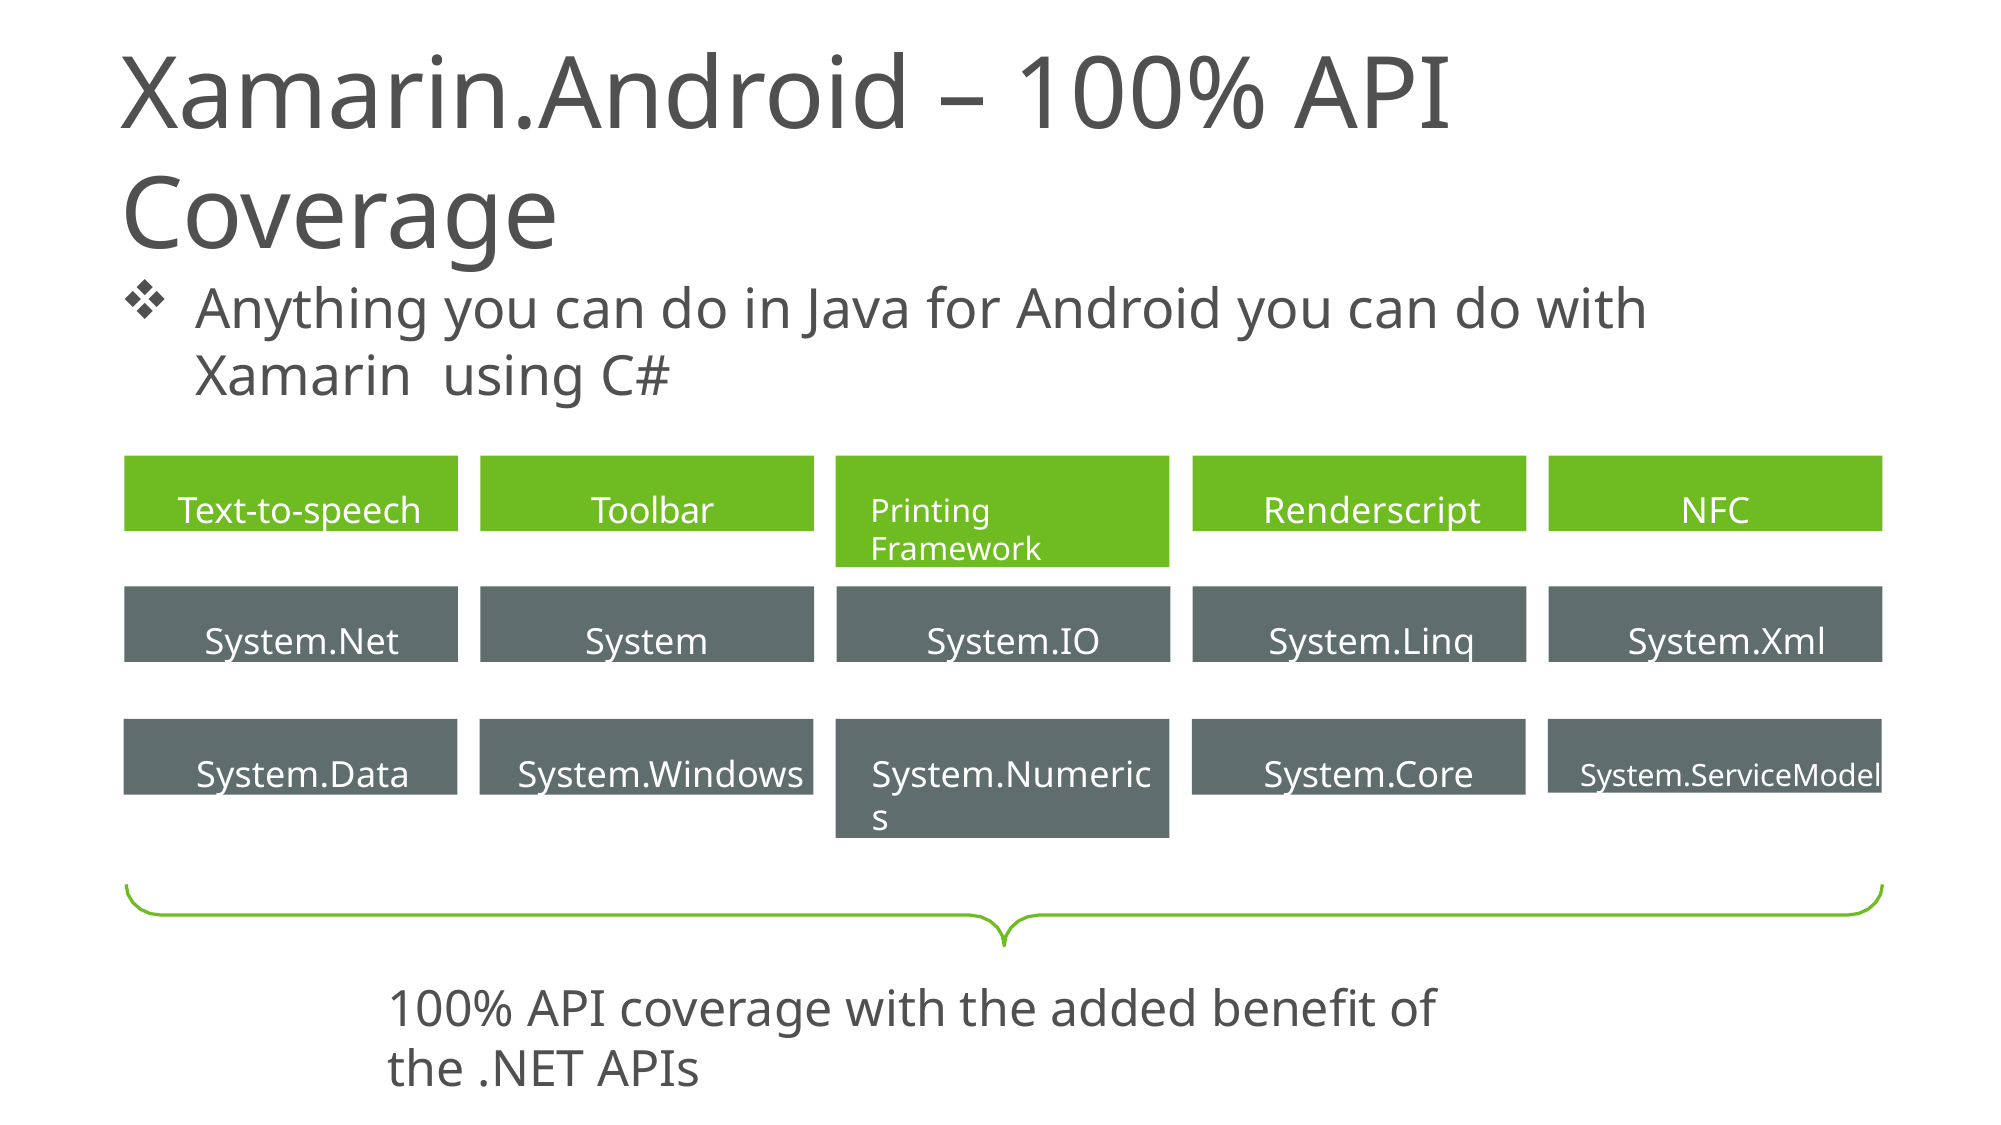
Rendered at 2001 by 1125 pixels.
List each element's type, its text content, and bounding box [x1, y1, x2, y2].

text_box NFC [1548, 455, 1883, 532]
text_box Toolbar [480, 455, 815, 532]
text_box Renderscript [1192, 455, 1527, 532]
text_box System.Core [1191, 718, 1526, 795]
title Xamarin.Android – 100% API Coverage [117, 25, 1745, 268]
text_box Text-to-speech [124, 455, 458, 532]
text_box System.ServiceModel [1547, 718, 1882, 793]
text_box Printing Framework [835, 455, 1170, 568]
text_box System.Data [123, 718, 458, 795]
text_box Anything you can do in Java for Android you can do with Xamarin using C# [117, 270, 1732, 407]
text_box System.IO [836, 586, 1171, 662]
text_box System.Windows [479, 718, 814, 795]
text_box System [480, 586, 815, 662]
text_box System.Xml [1548, 586, 1883, 662]
text_box System.Numerics [835, 718, 1170, 838]
text_box 100% API coverage with the added benefit of the .NET APIs [384, 973, 1624, 1097]
text_box System.Linq [1192, 586, 1527, 662]
text_box [126, 884, 1883, 946]
text_box System.Net [124, 586, 458, 662]
